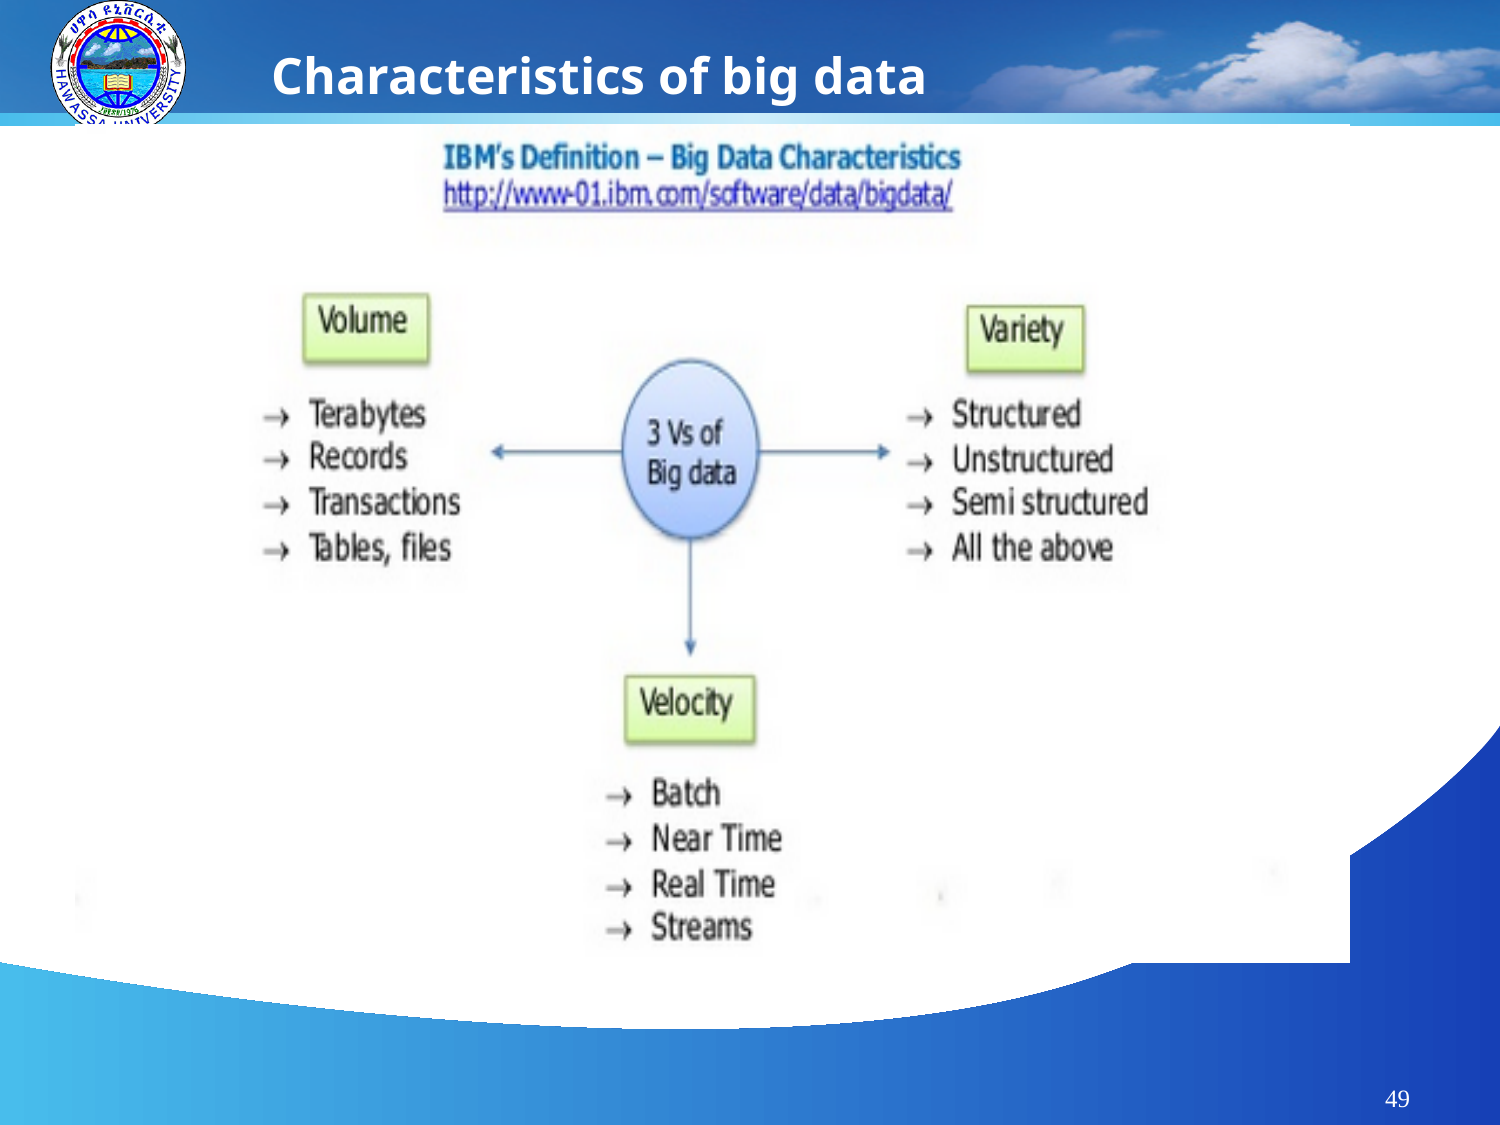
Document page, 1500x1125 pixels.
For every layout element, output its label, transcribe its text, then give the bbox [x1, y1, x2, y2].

text_box Characteristics of big data [257, 37, 943, 113]
picture [0, 0, 1500, 963]
slide_number 49 [1074, 1074, 1425, 1103]
